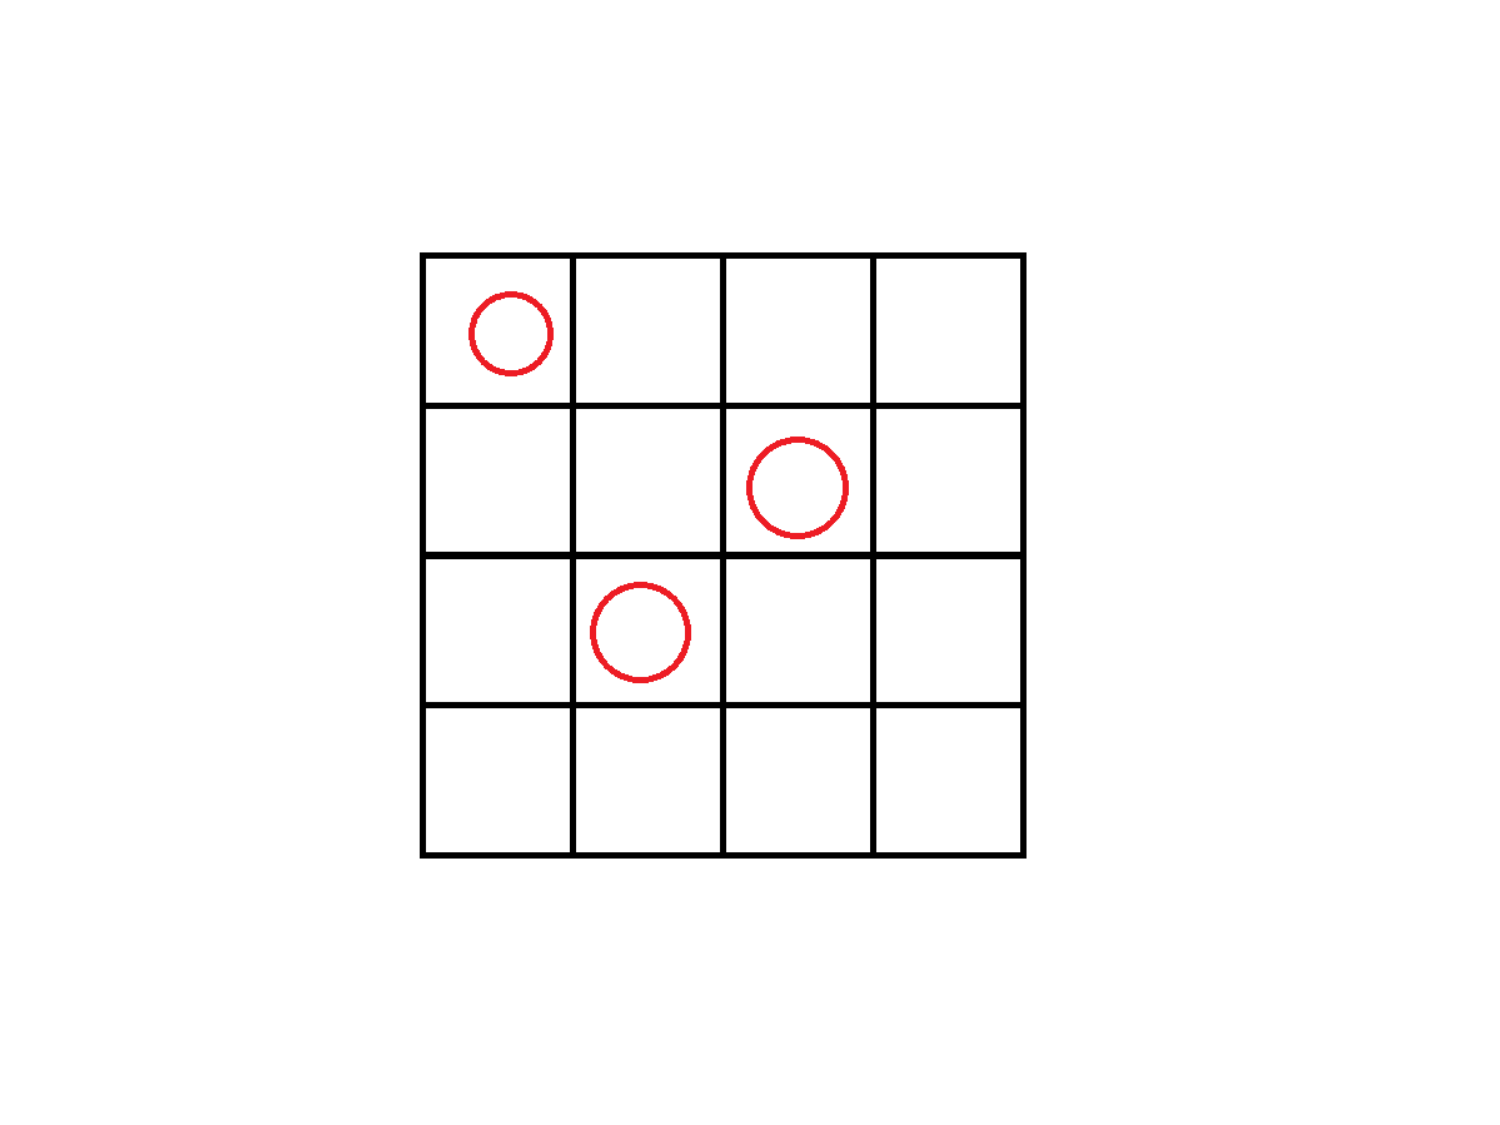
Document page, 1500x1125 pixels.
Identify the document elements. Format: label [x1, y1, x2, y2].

picture [331, 215, 1169, 910]
